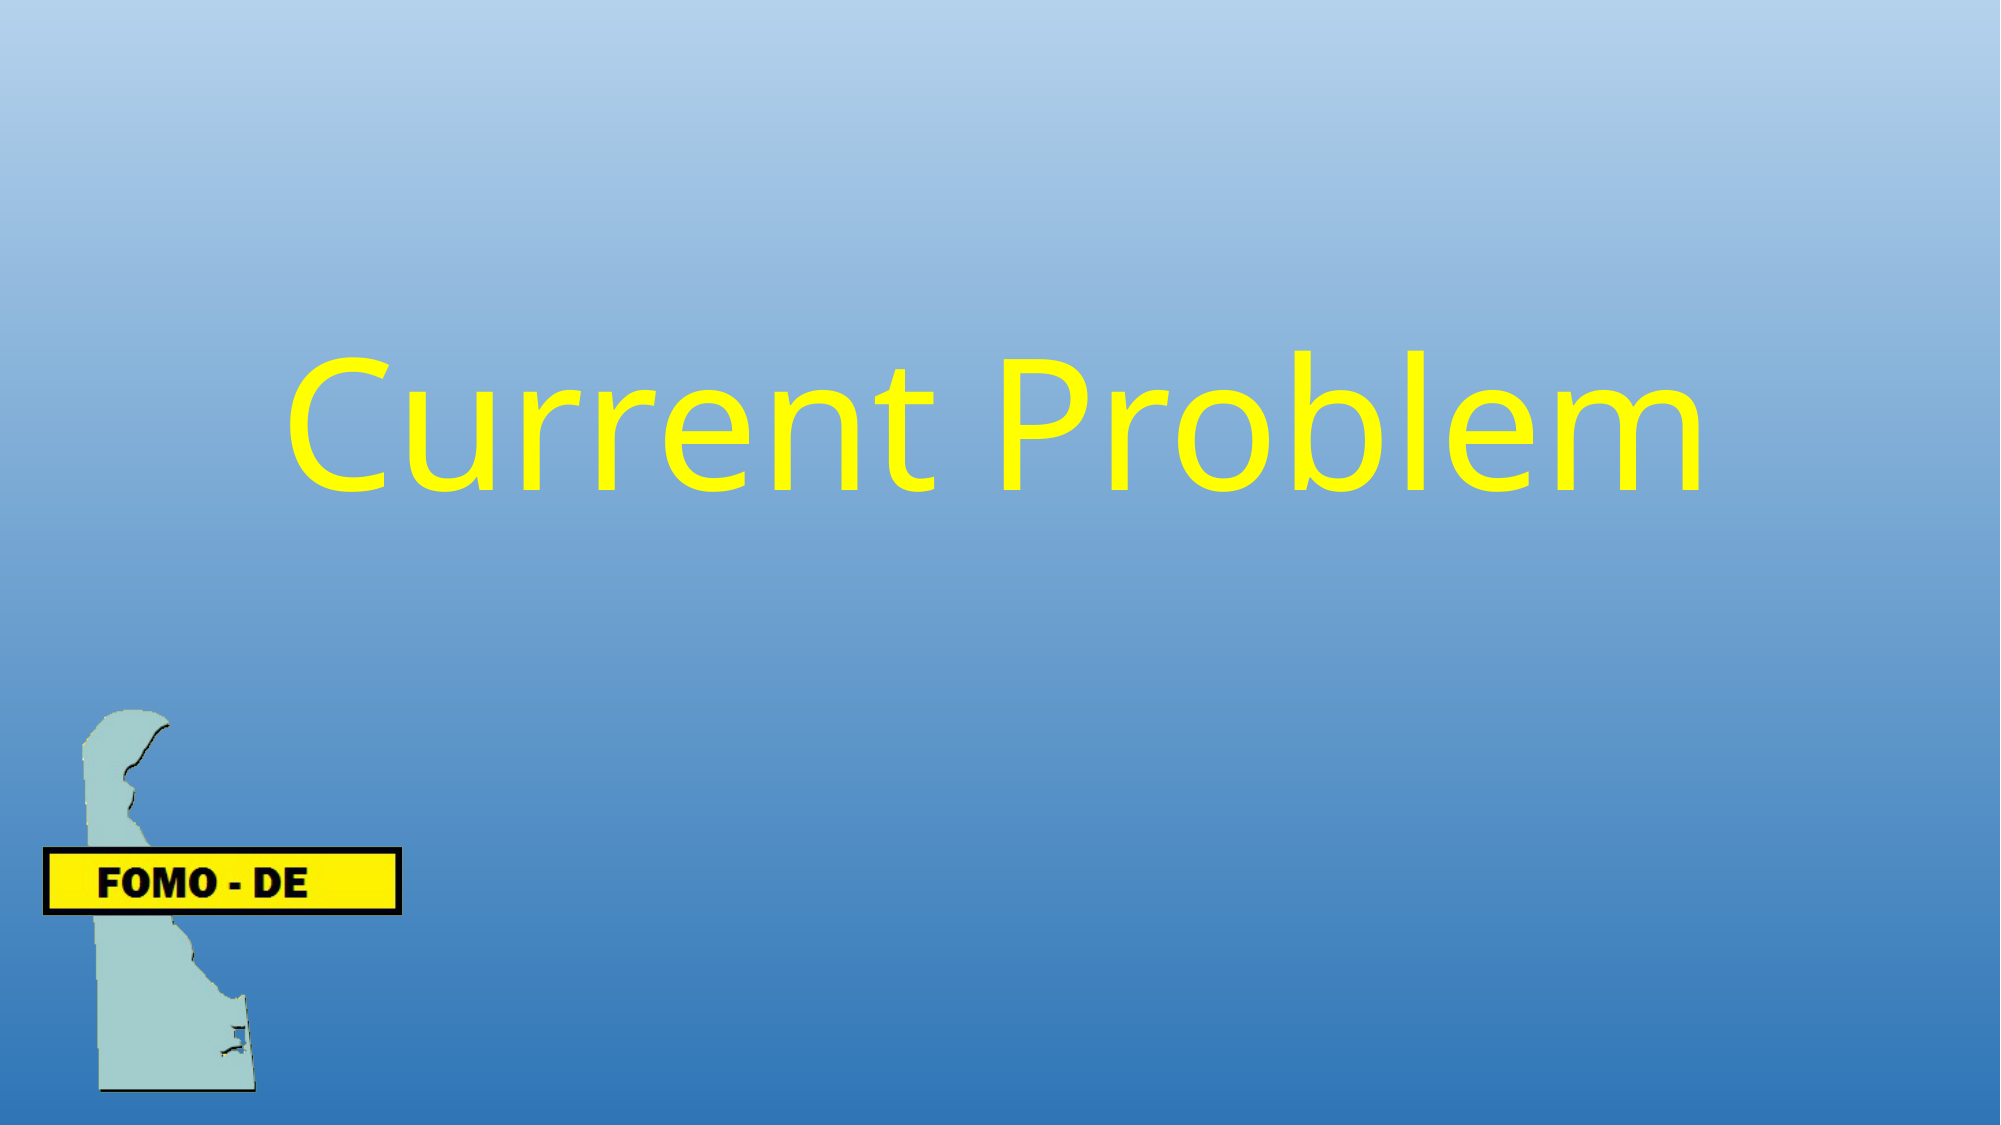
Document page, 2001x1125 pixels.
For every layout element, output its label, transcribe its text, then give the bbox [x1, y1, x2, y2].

text_box Current Problem [66, 299, 1927, 535]
picture [16, 695, 427, 1106]
